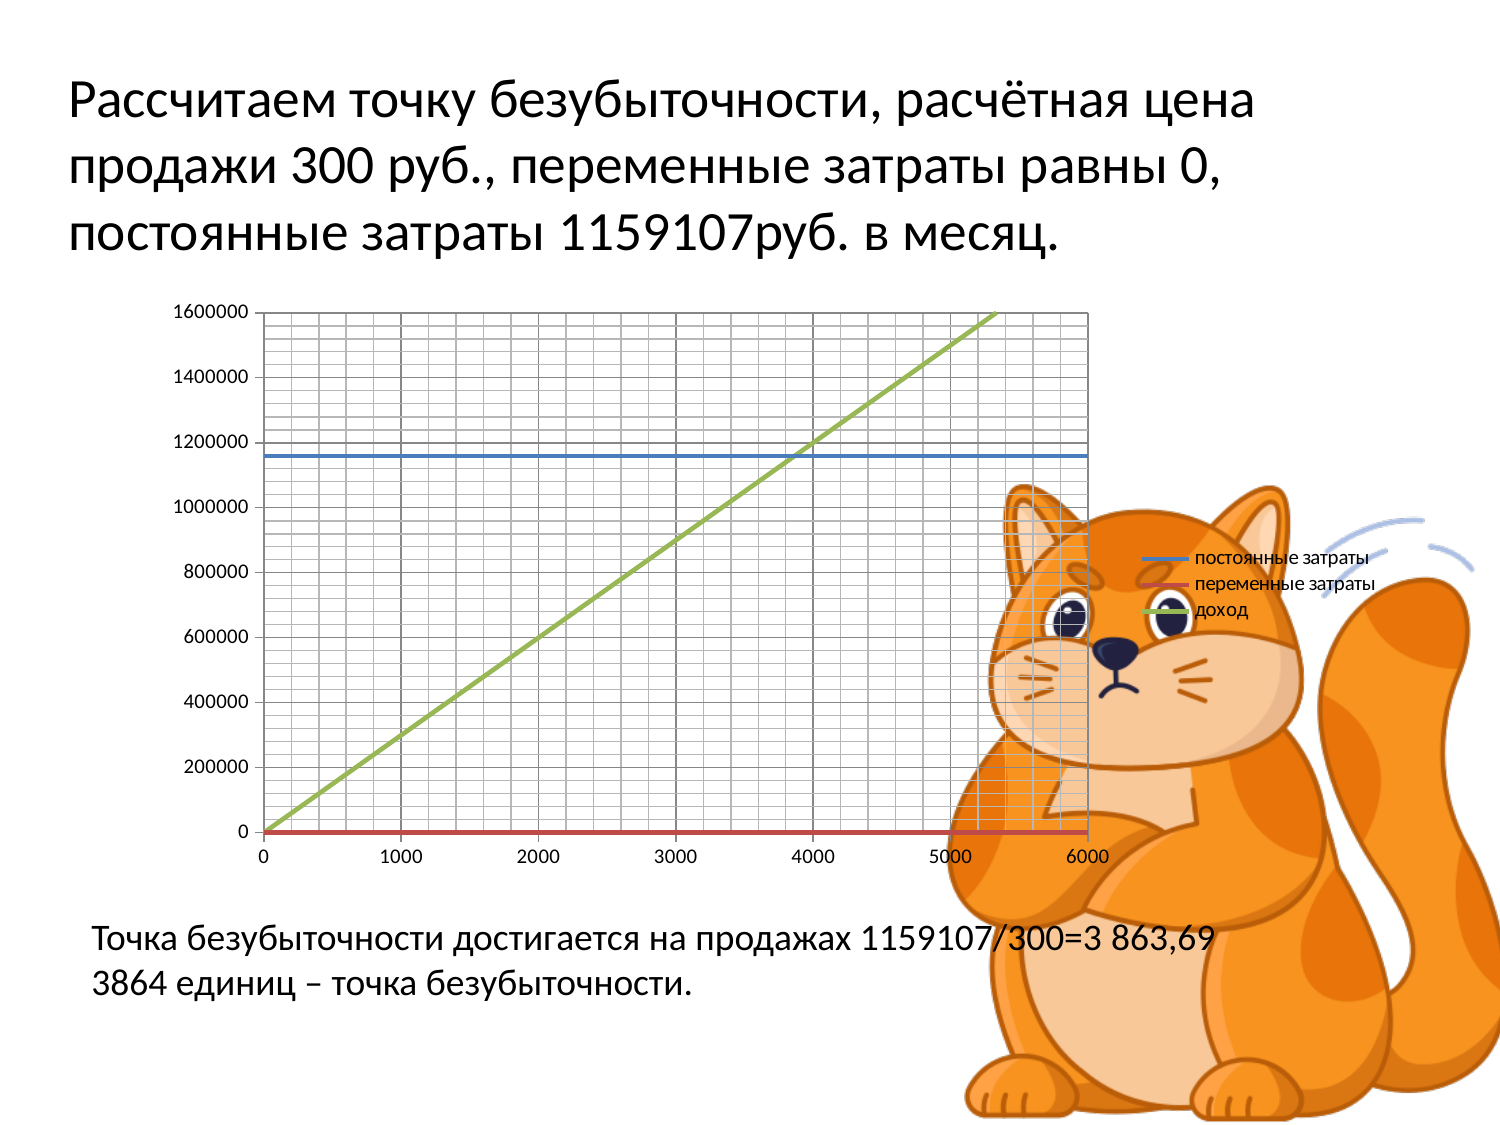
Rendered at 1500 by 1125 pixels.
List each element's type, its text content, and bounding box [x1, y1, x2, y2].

picture [879, 455, 1500, 1125]
chart [147, 290, 1396, 880]
text_box Точка безубыточности достигается на продажах 1159107/300=3 863,69 3864 единиц – точка безубыточности. [76, 905, 874, 1010]
list Рассчитаем точку безубыточности, расчётная цена продажи 300 руб., переменные затраты равны 0, постоянные затраты 1159107руб. в месяц. [53, 54, 1404, 272]
